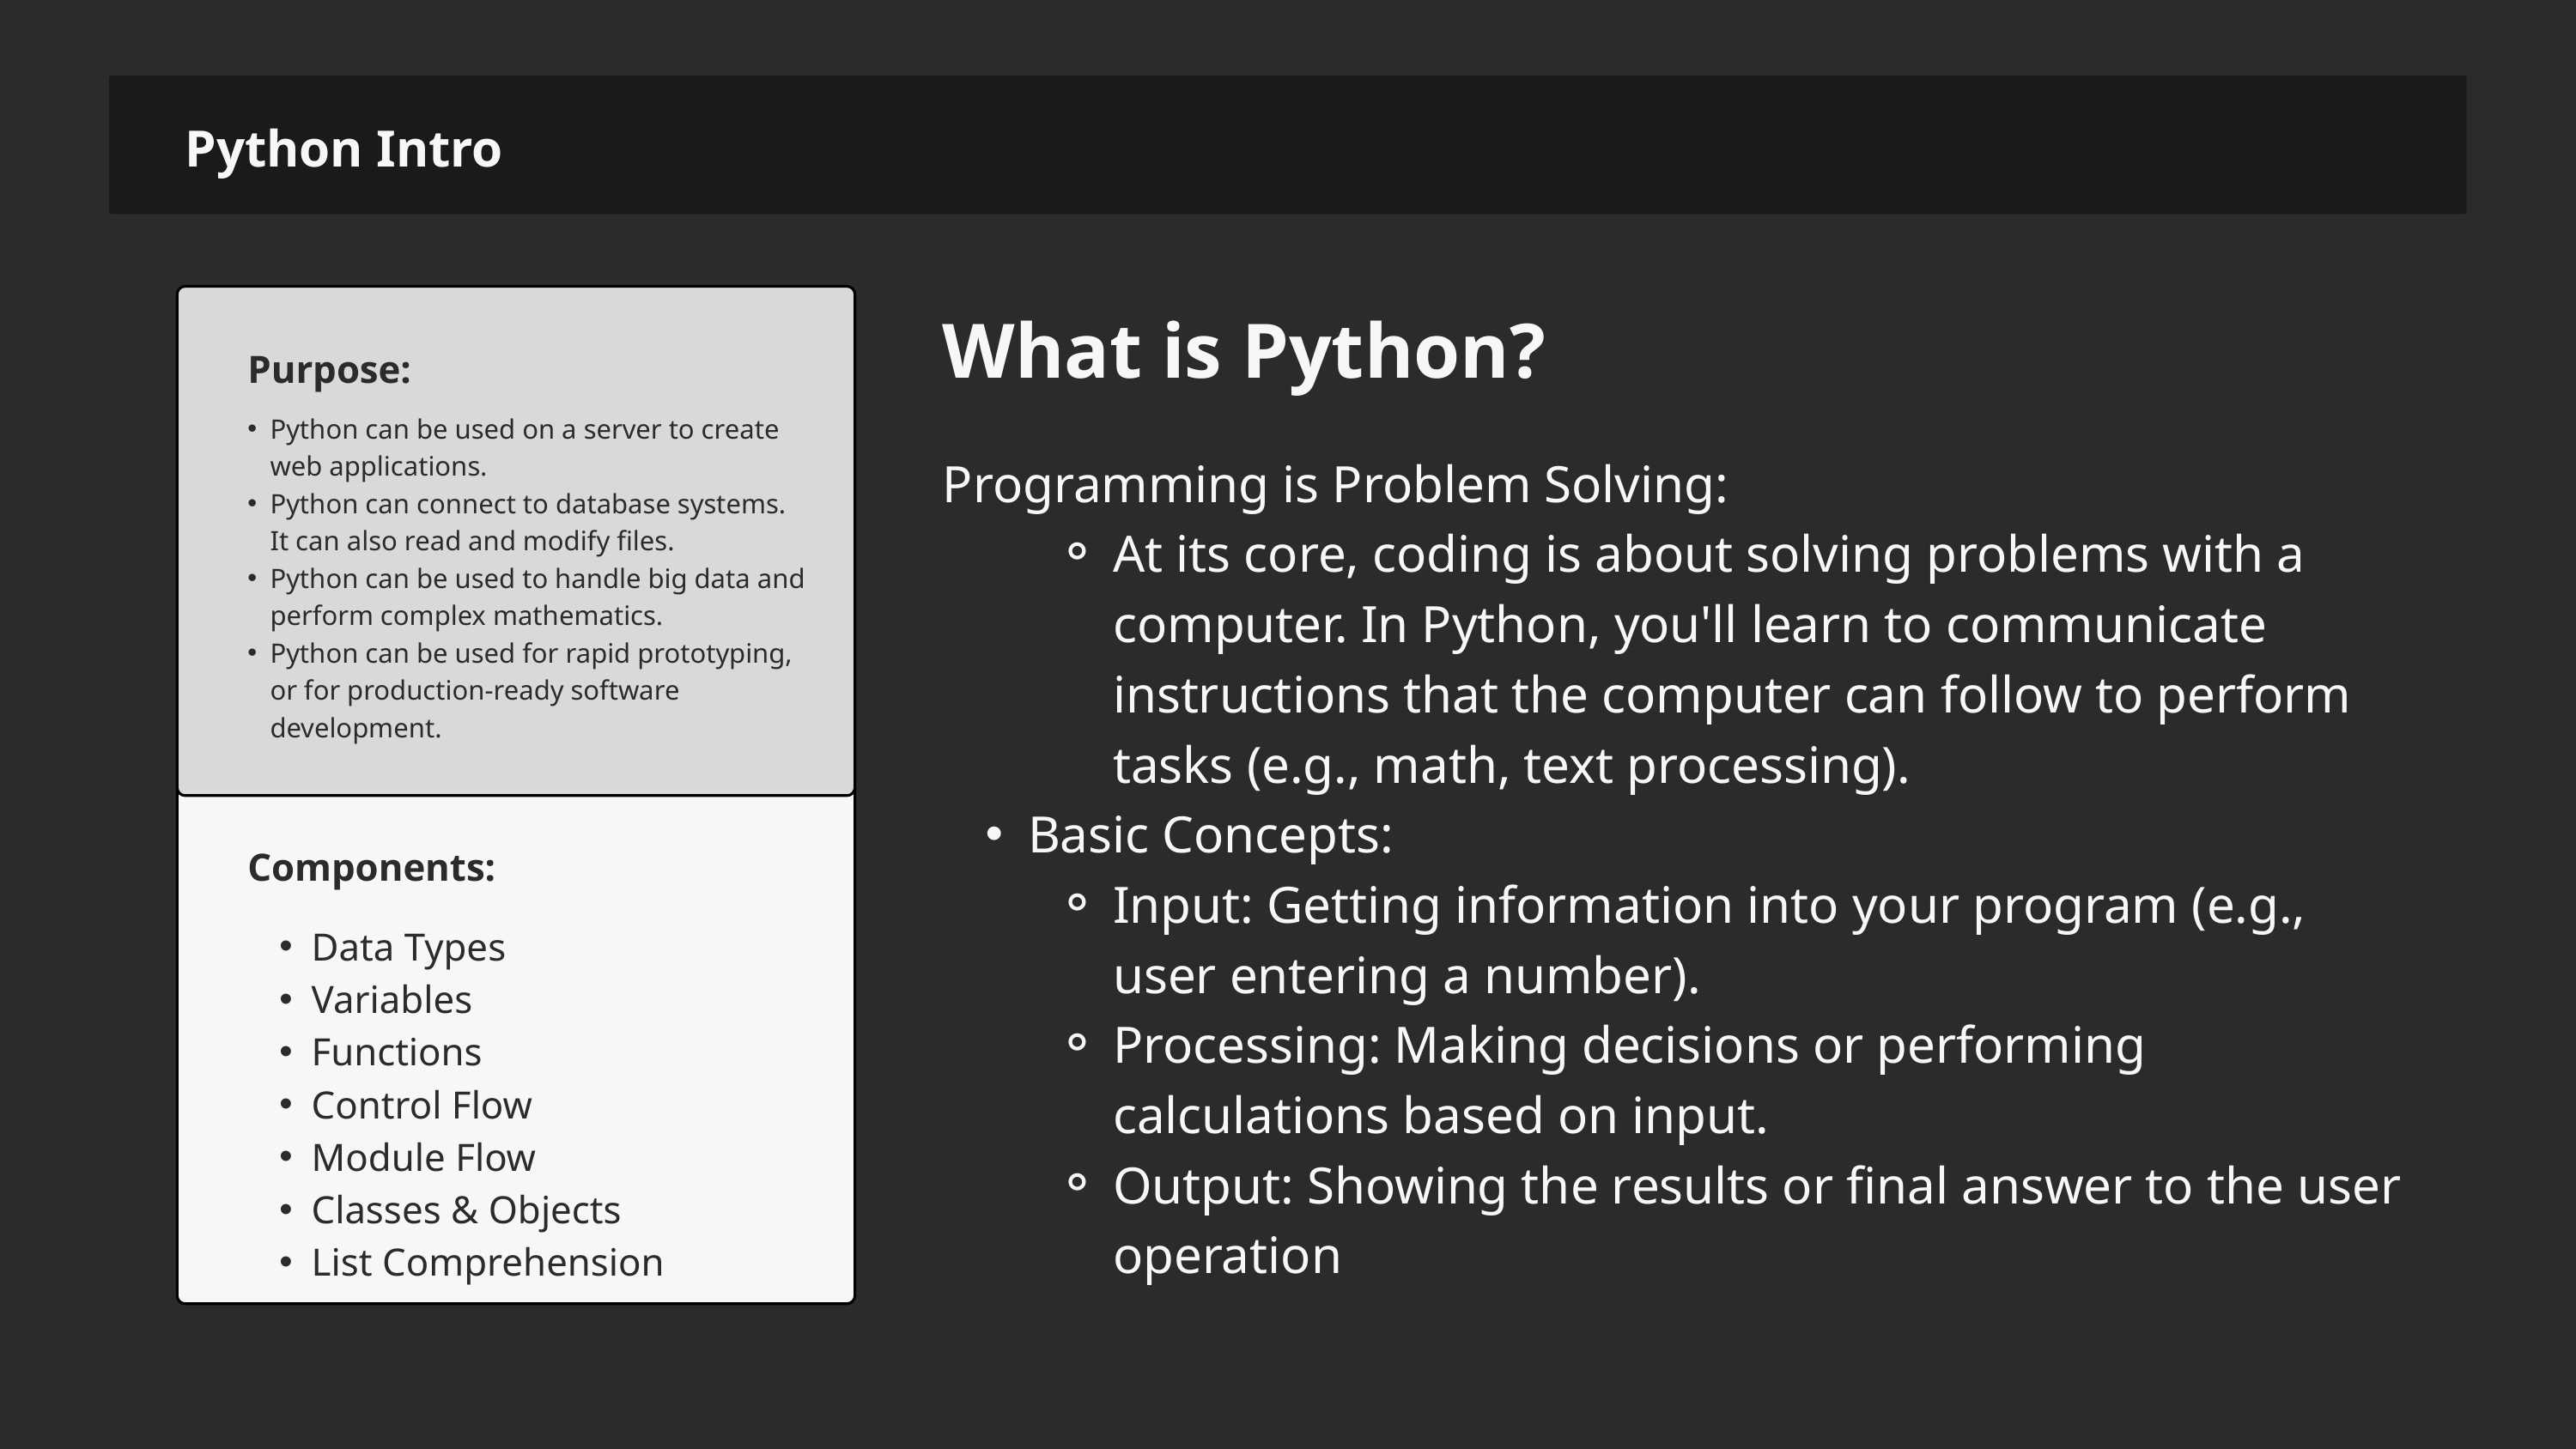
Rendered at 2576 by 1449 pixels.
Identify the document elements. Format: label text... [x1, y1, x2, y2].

text_box Programming is Problem Solving: At its core, coding is about solving problems with a computer. In Python, you'll learn to communicate instructions that the computer can follow to perform tasks (e.g., math, text processing). Basic Concepts: Input: Getting information into your program (e.g., user entering a number). Processing: Making decisions or performing calculations based on input. Output: Showing the results or final answer to the user operation [942, 442, 2403, 1284]
text_box What is Python? [942, 288, 2136, 393]
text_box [177, 286, 855, 797]
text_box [177, 801, 855, 1304]
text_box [108, 75, 2467, 215]
